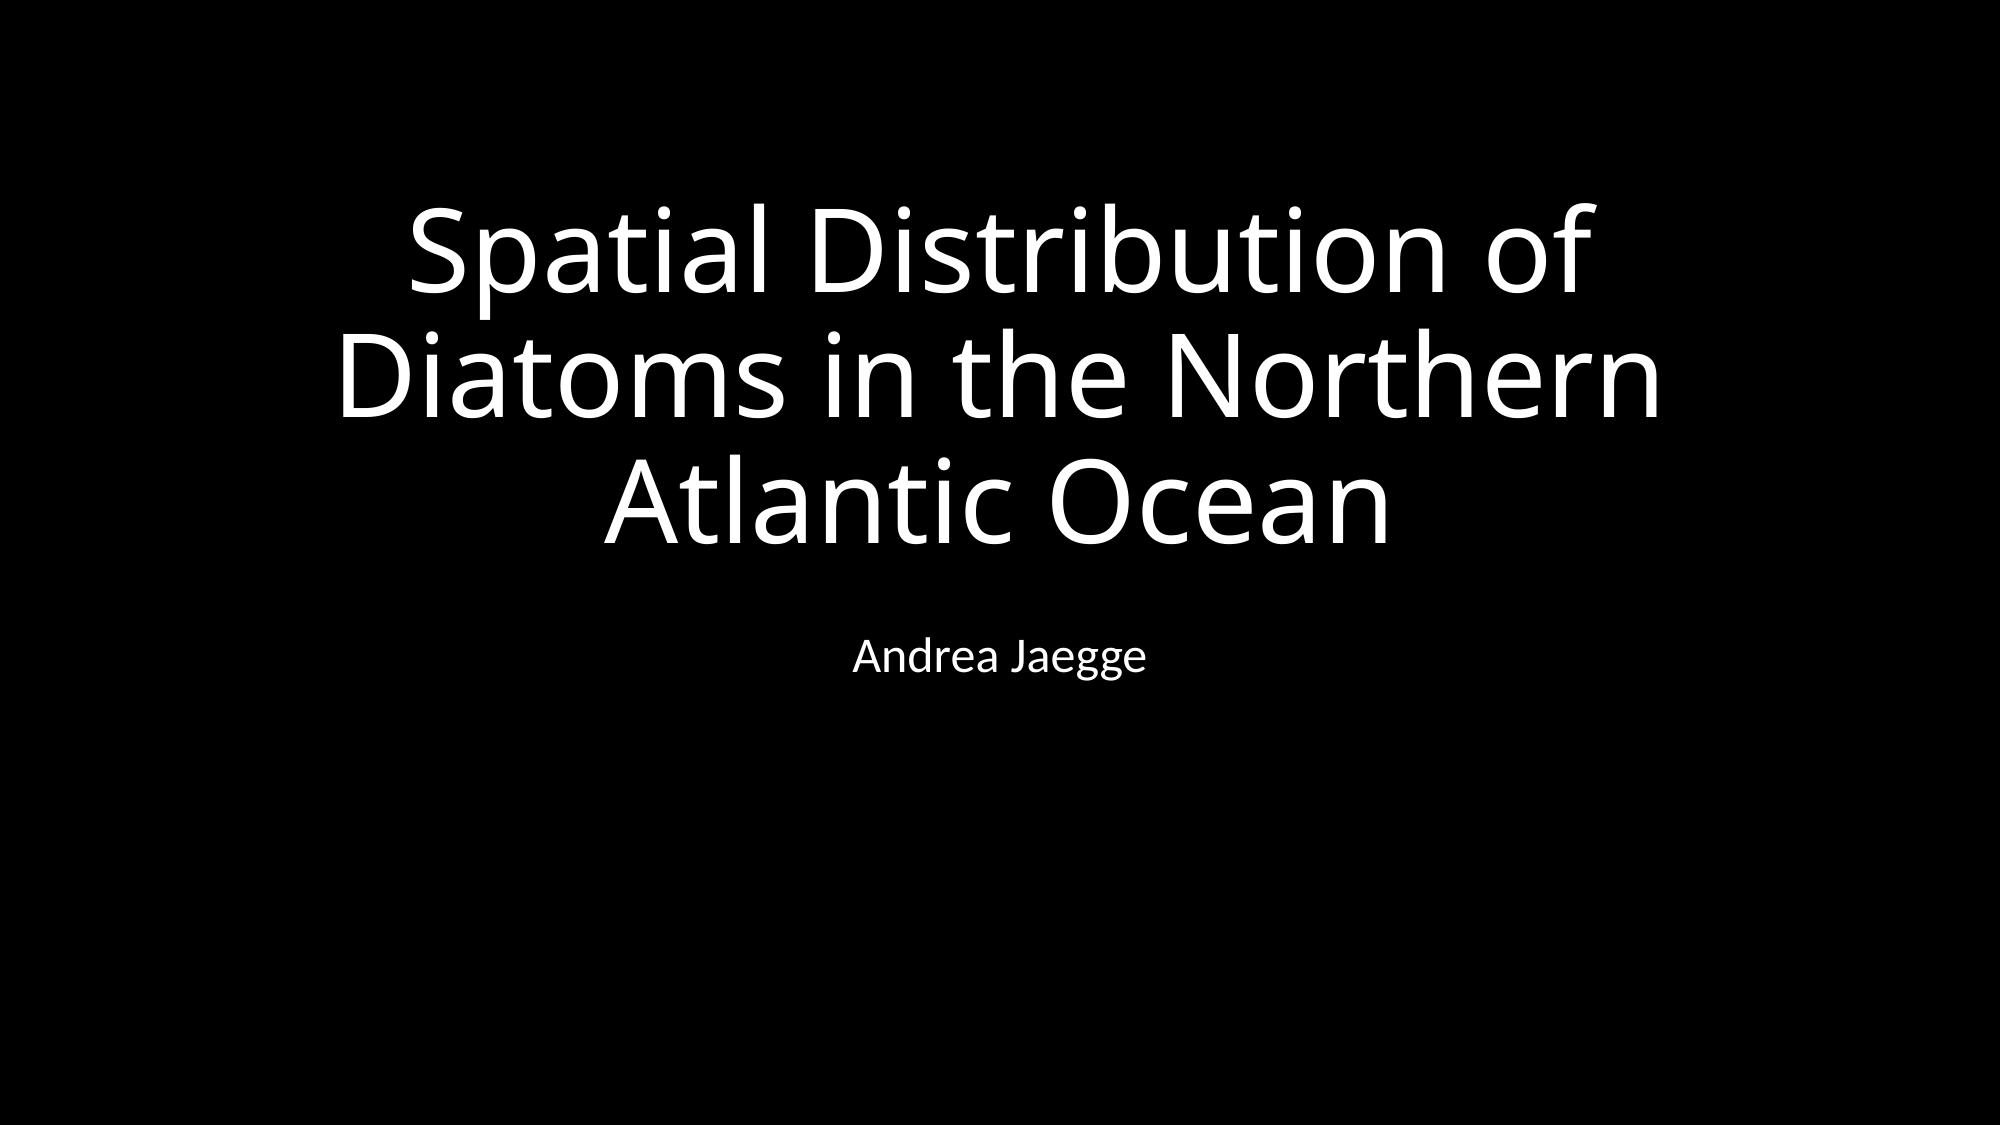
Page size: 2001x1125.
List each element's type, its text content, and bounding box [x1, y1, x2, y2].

title Spatial Distribution of Diatoms in the Northern Atlantic Ocean [249, 184, 1750, 576]
subtitle Andrea Jaegge [249, 621, 1750, 893]
